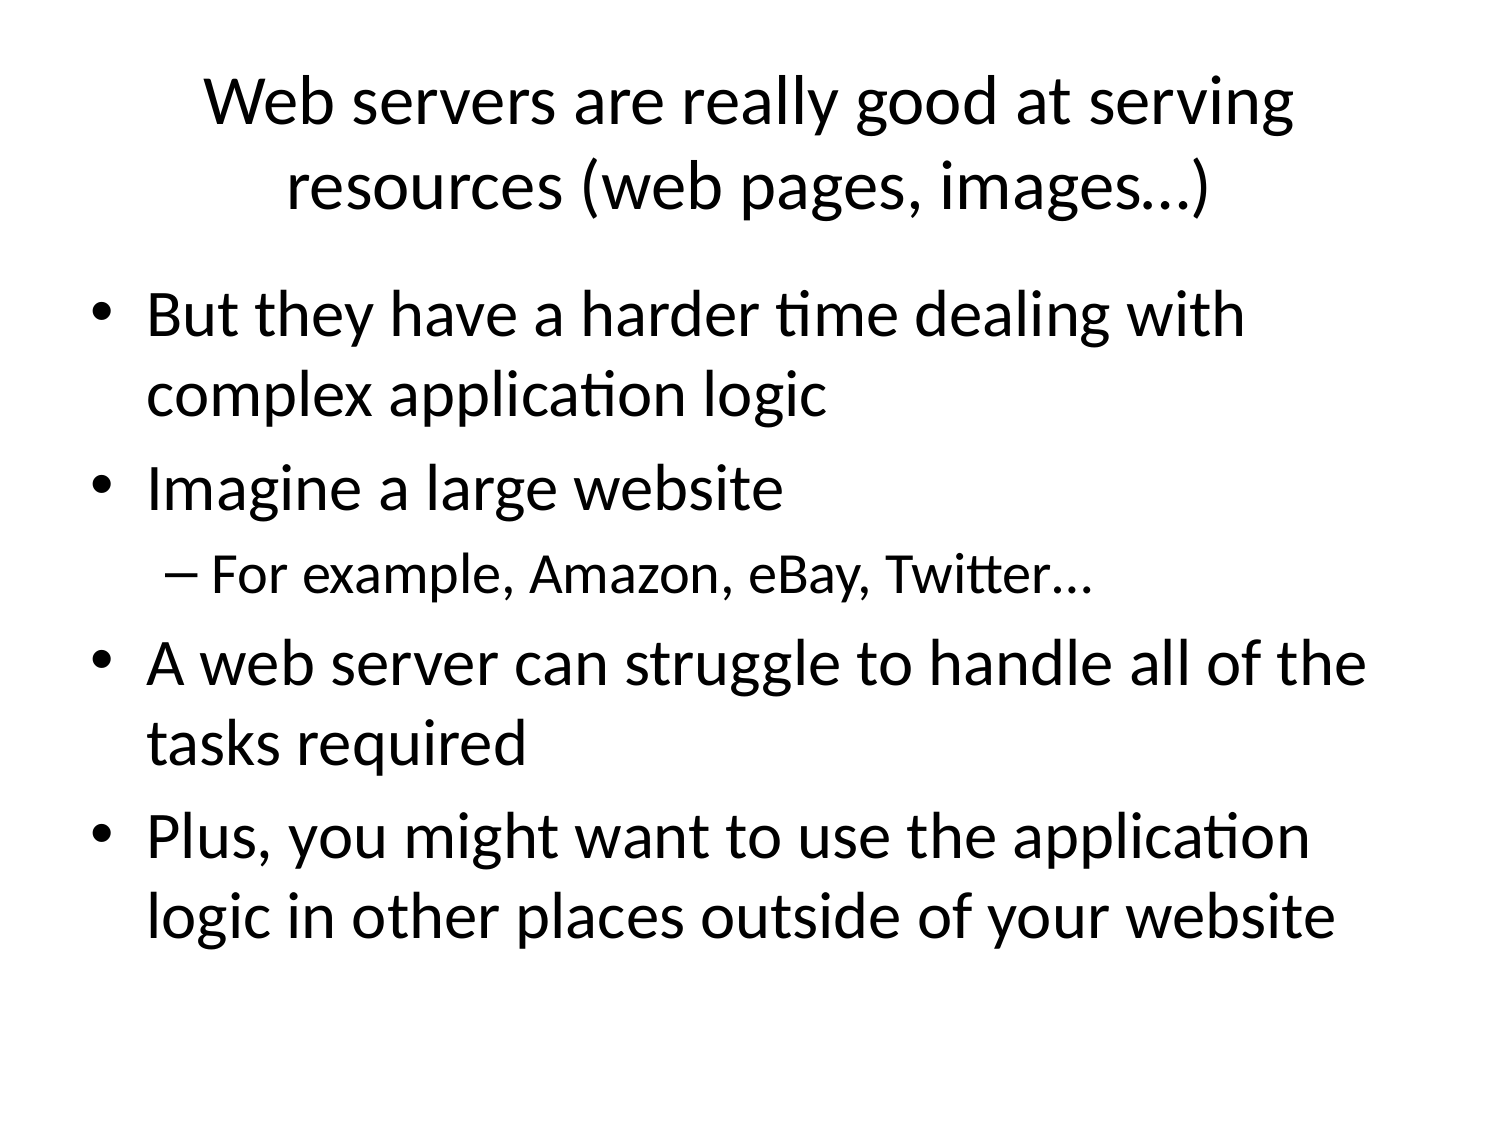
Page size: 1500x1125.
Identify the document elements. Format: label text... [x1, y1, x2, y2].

list But they have a harder time dealing with complex application logic Imagine a large website For example, Amazon, eBay, Twitter… A web server can struggle to handle all of the tasks required Plus, you might want to use the application logic in other places outside of your website [75, 262, 1425, 1005]
title Web servers are really good at serving resources (web pages, images…) [75, 45, 1425, 233]
